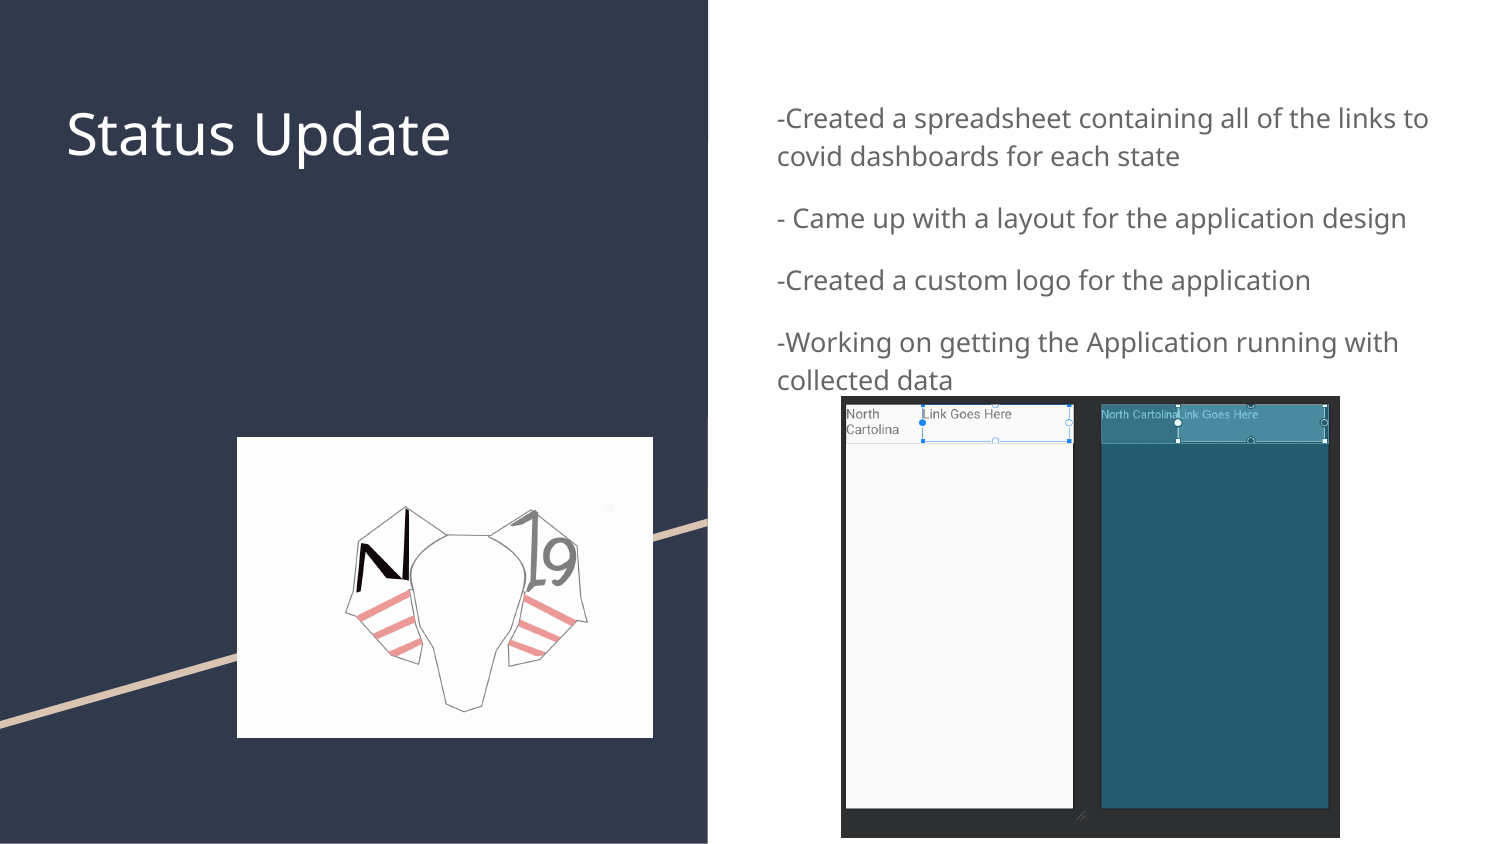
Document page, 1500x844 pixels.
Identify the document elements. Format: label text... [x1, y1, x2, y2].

title Status Update [51, 82, 660, 494]
picture [237, 436, 653, 738]
list -Created a spreadsheet containing all of the links to covid dashboards for each state - Came up with a layout for the application design -Created a custom logo for the application -Working on getting the Application running with collected data [761, 82, 1446, 755]
picture [840, 395, 1340, 838]
